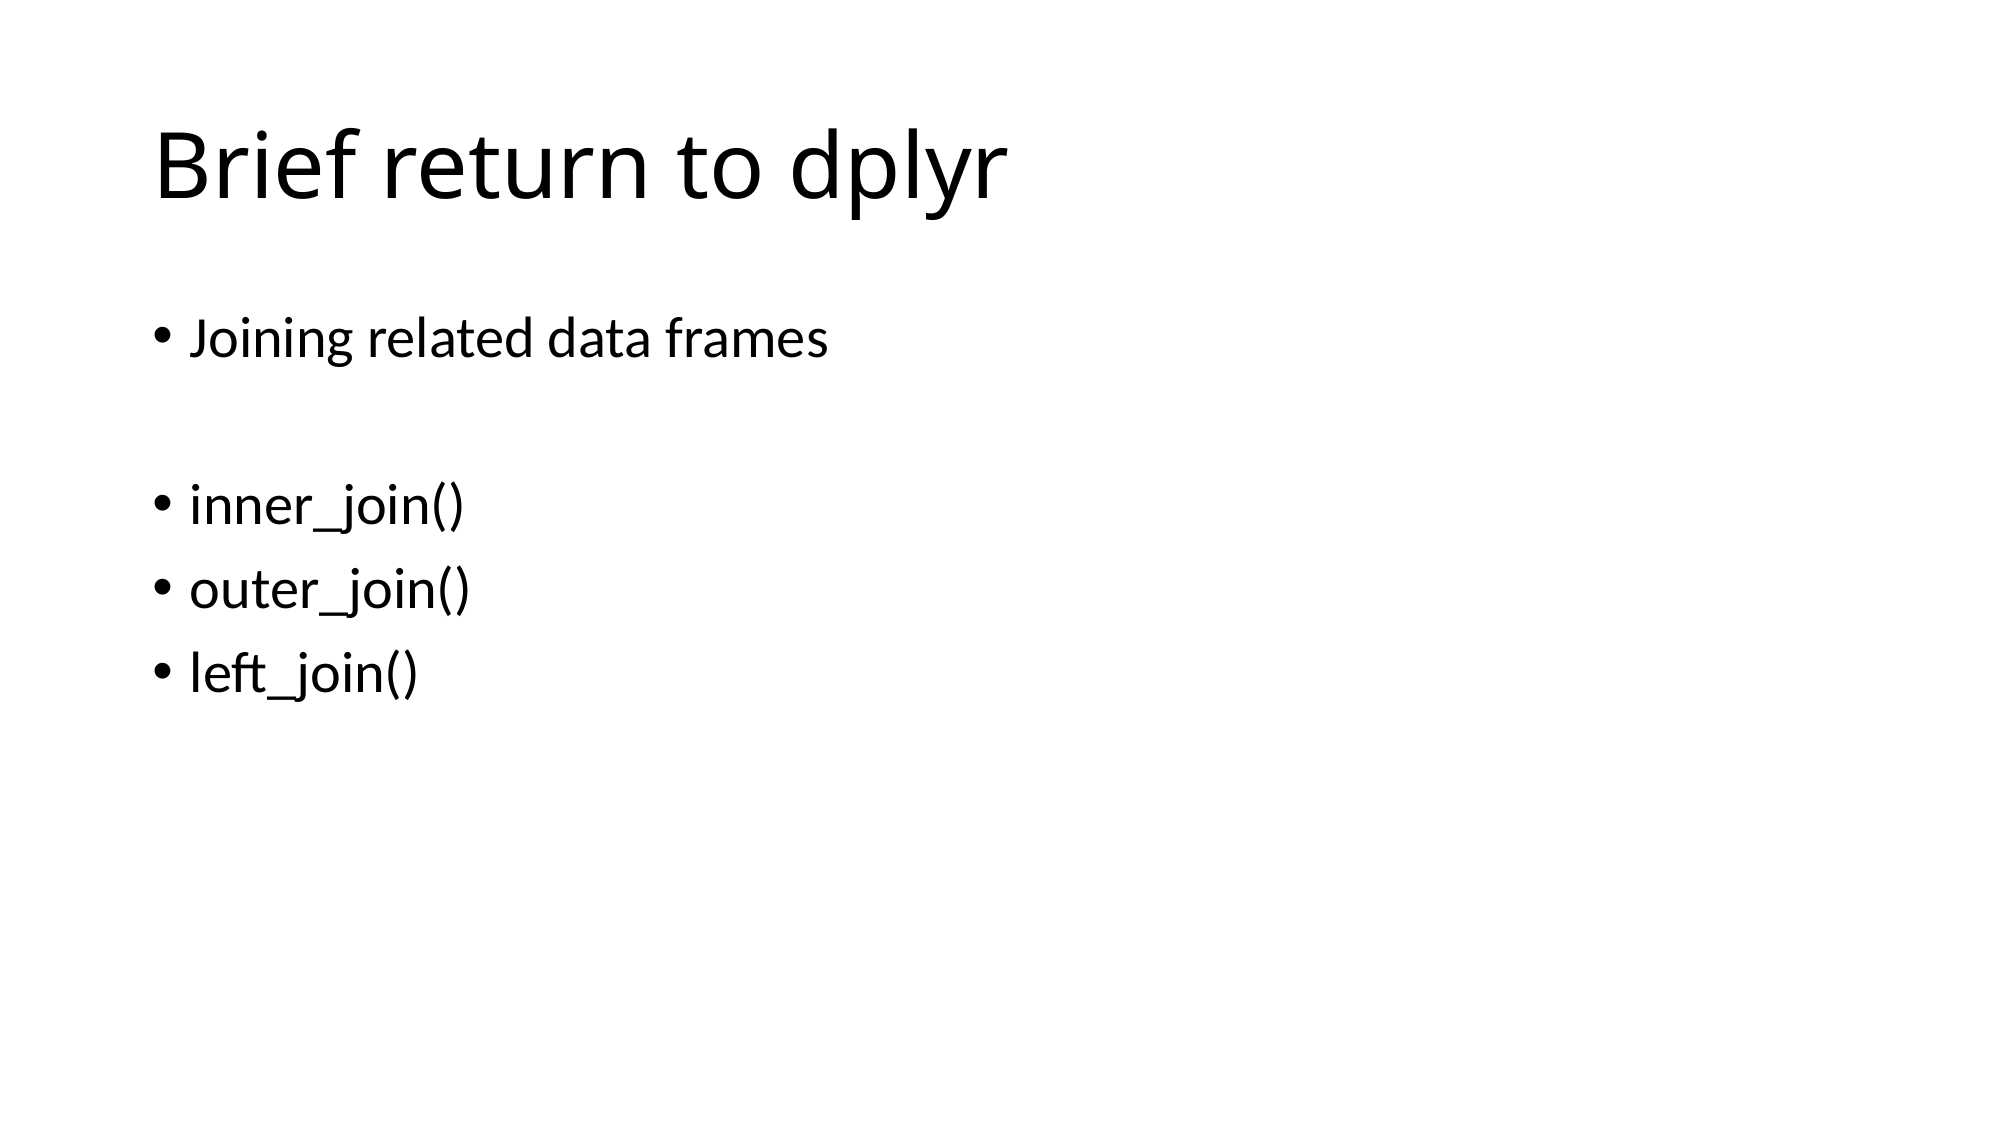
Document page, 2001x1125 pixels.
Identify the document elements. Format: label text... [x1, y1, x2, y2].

title Brief return to dplyr [137, 59, 1863, 278]
list Joining related data frames inner_join() outer_join() left_join() [137, 299, 1863, 1014]
